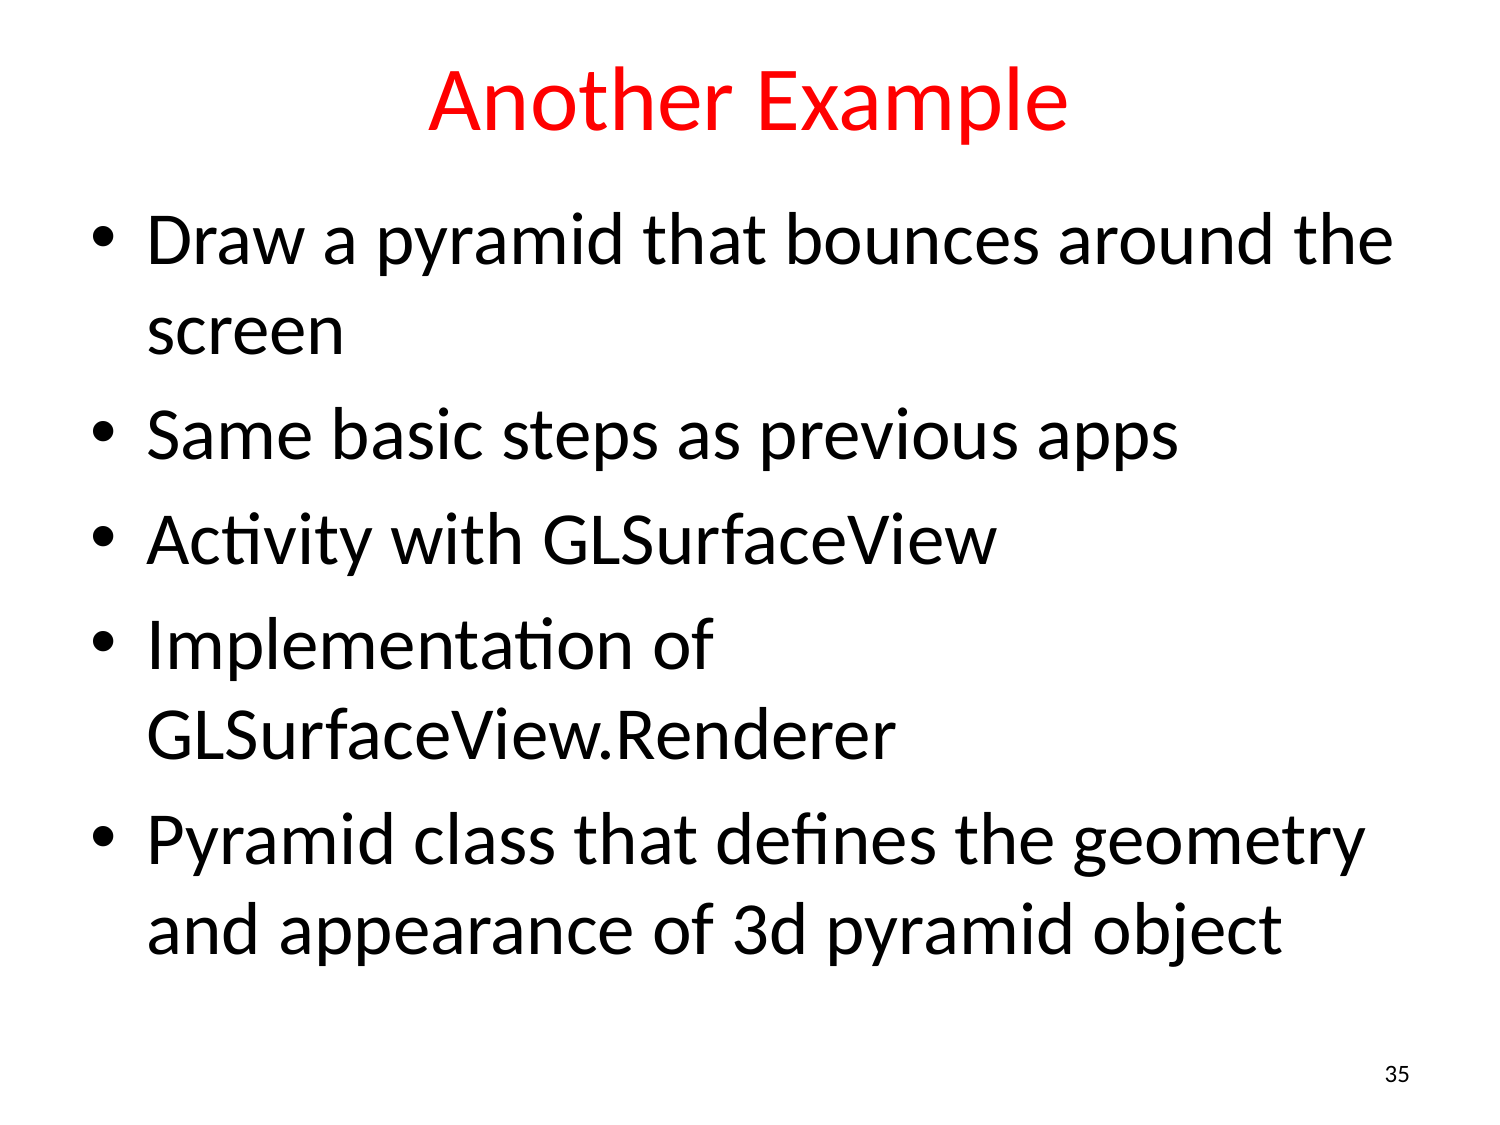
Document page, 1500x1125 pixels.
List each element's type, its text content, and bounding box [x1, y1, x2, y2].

list Draw a pyramid that bounces around the screen Same basic steps as previous apps Activity with GLSurfaceView Implementation of GLSurfaceView.Renderer Pyramid class that defines the geometry and appearance of 3d pyramid object [75, 182, 1425, 1038]
title Another Example [75, 0, 1425, 182]
slide_number 35 [1074, 1042, 1425, 1103]
